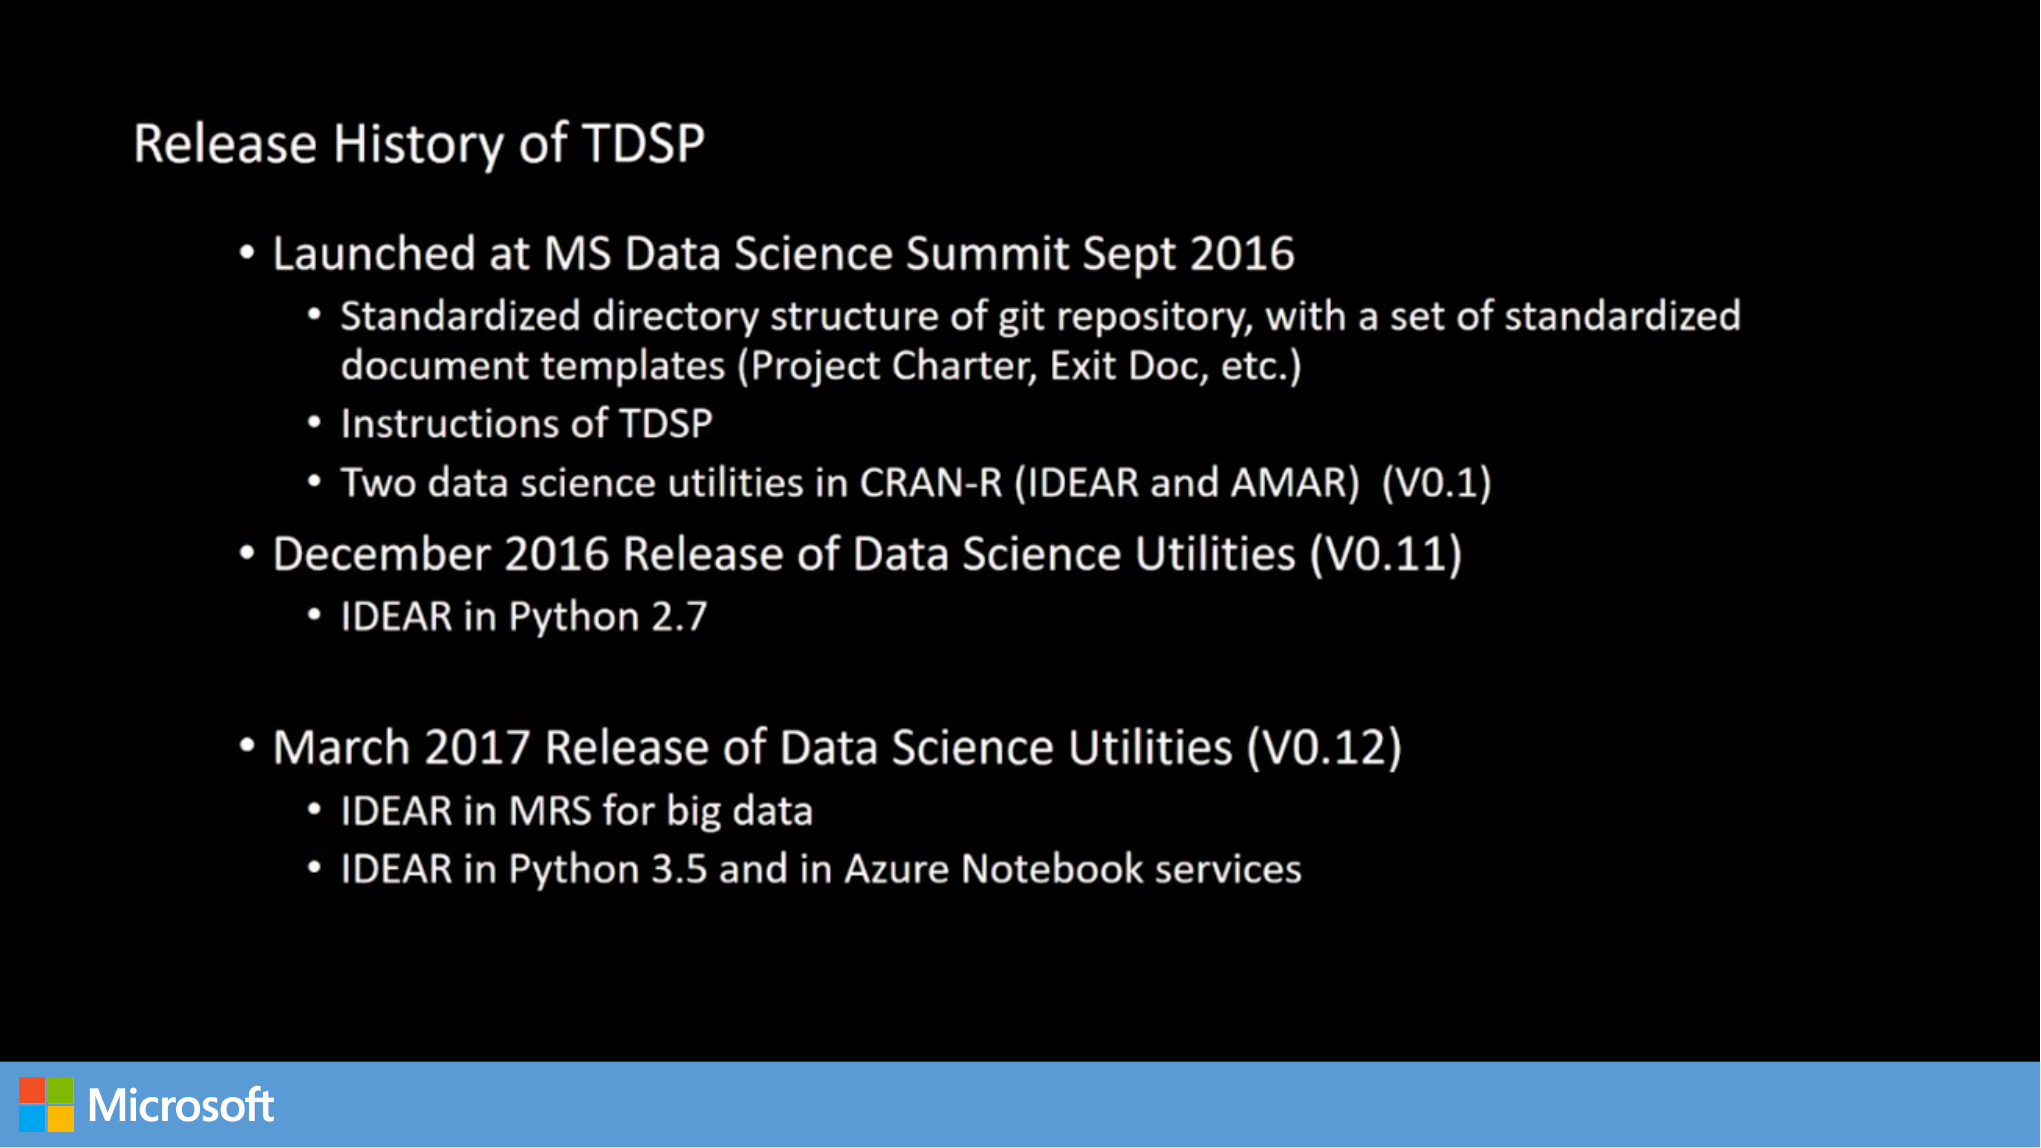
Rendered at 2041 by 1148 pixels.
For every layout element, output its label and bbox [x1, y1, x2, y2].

picture [19, 1077, 274, 1132]
picture [130, 112, 1800, 904]
